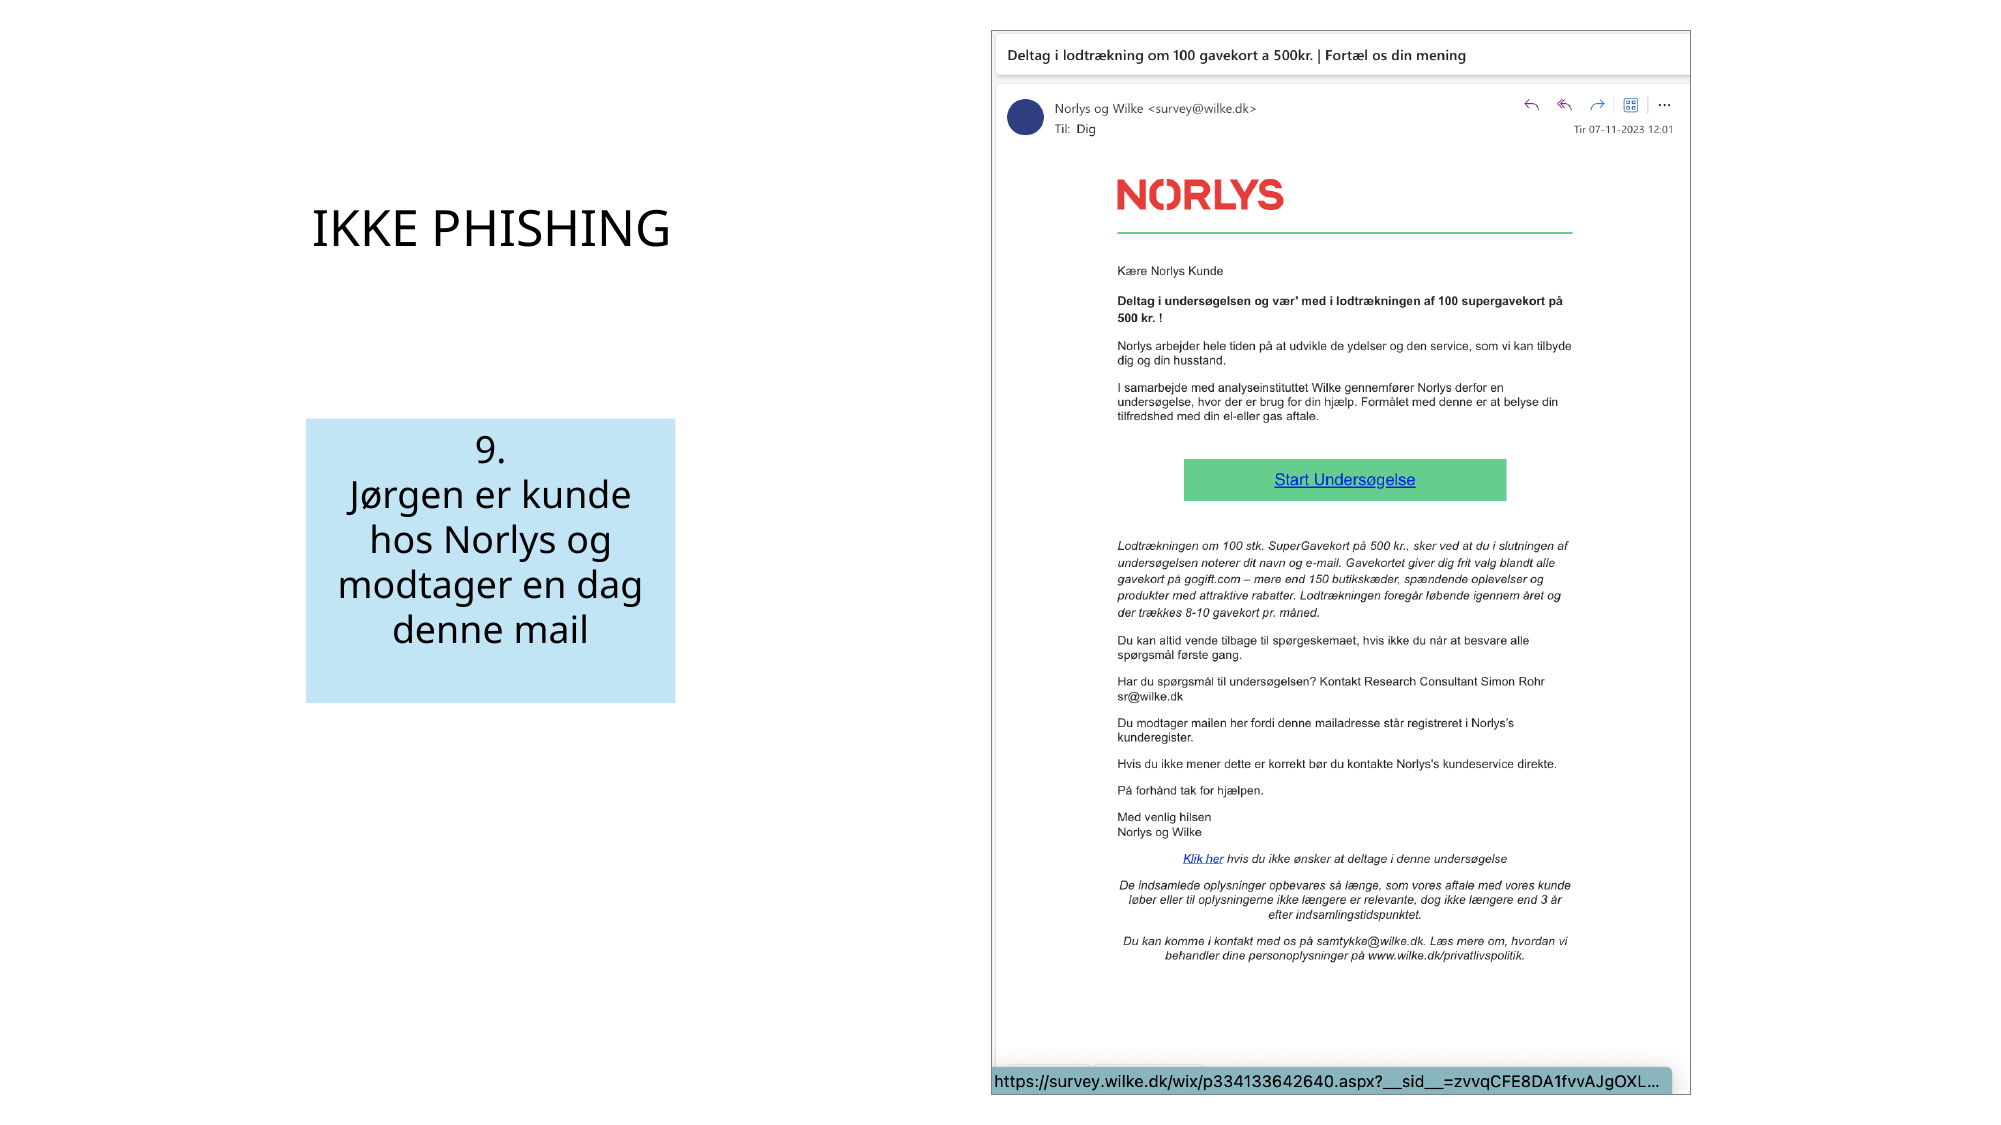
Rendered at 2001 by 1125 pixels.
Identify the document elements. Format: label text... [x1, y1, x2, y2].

text_box 9. Jørgen er kunde hos Norlys og modtager en dag denne mail [306, 418, 676, 704]
text_box IKKE PHISHING [297, 188, 687, 264]
picture [991, 29, 1692, 1096]
